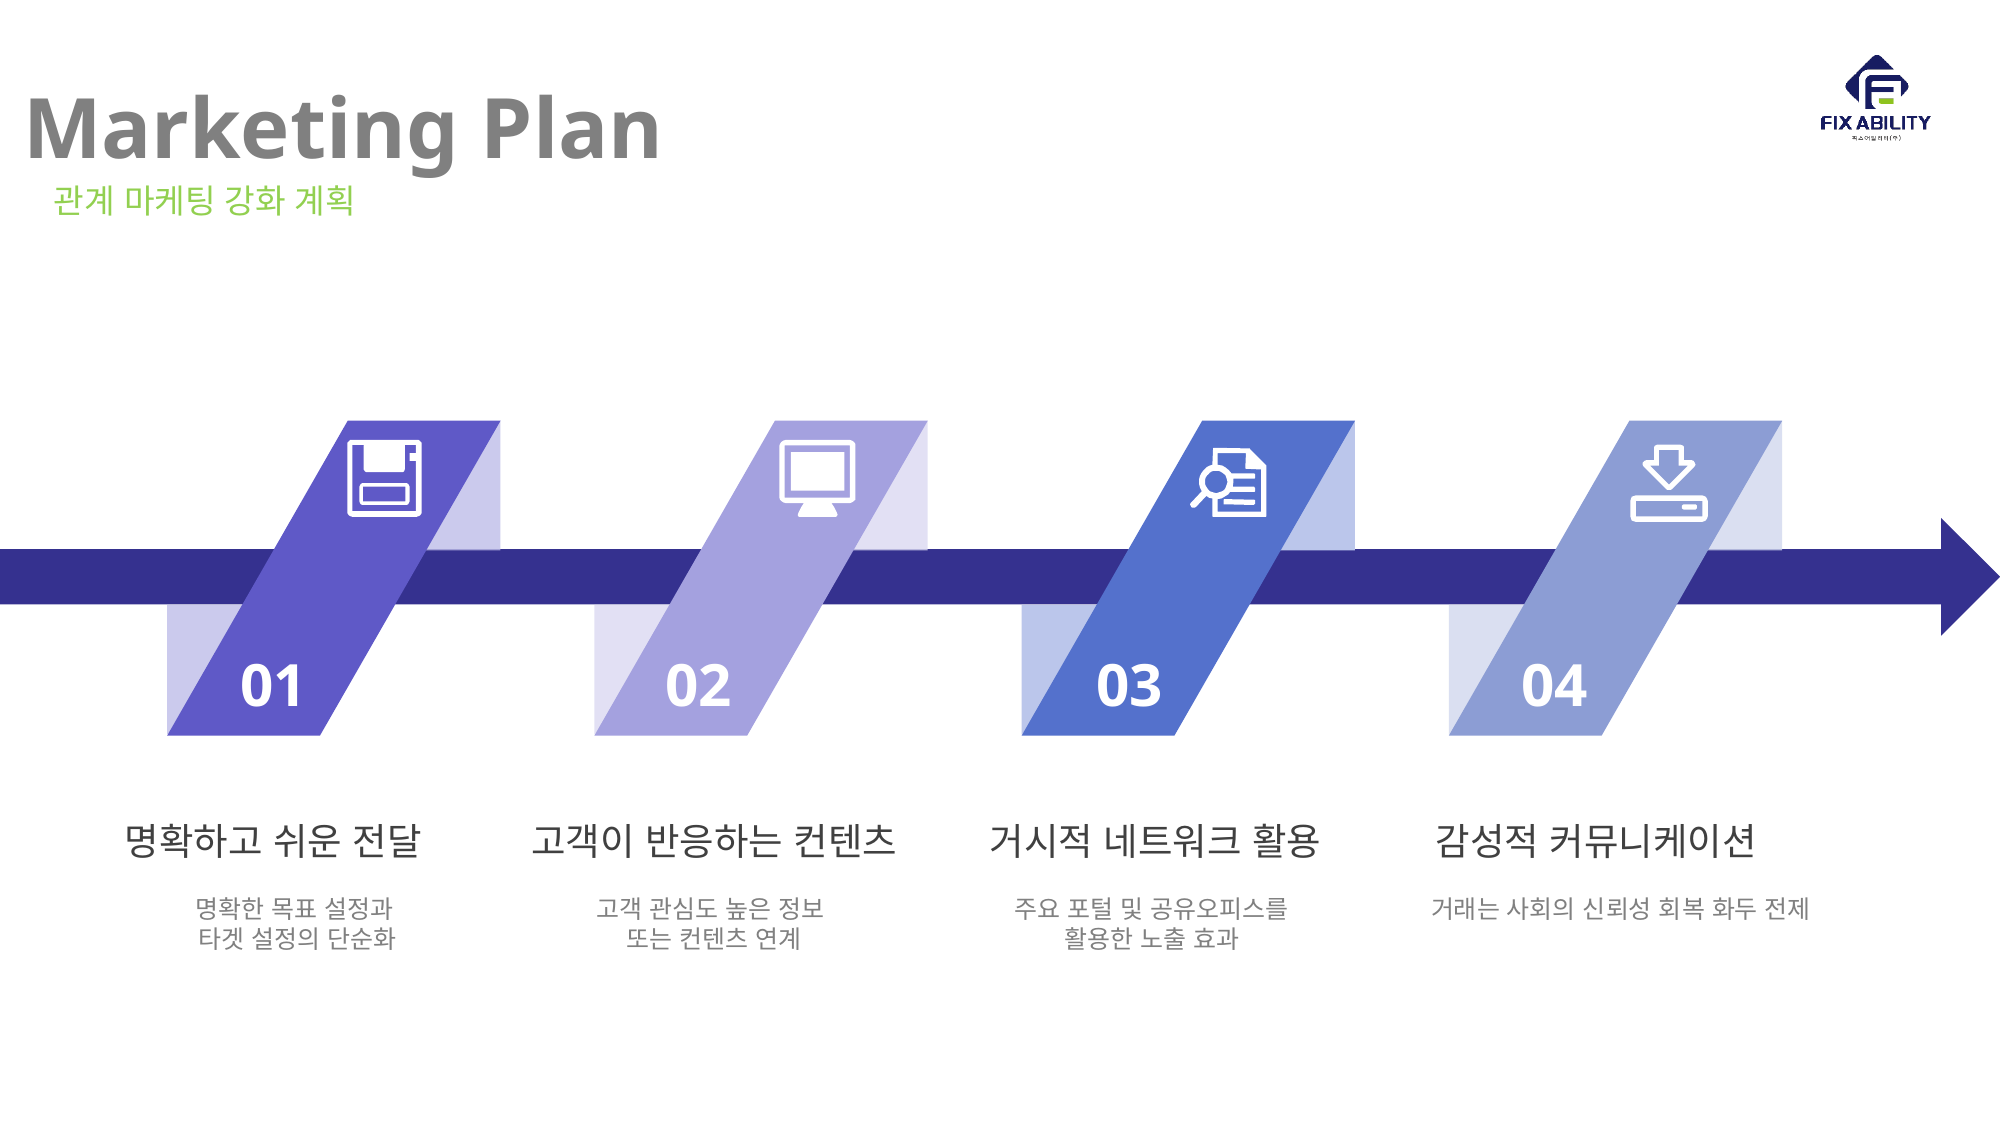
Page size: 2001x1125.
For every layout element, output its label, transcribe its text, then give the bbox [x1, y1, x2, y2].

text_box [1342, 810, 1851, 933]
text_box [0, 546, 161, 607]
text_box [1448, 420, 1783, 736]
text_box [166, 420, 501, 736]
text_box [1360, 546, 1443, 607]
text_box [1021, 420, 1356, 736]
text_box Marketing Plan [0, 50, 1211, 201]
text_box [460, 810, 899, 963]
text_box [901, 810, 1410, 963]
text_box [934, 546, 1016, 607]
picture [1821, 54, 1931, 141]
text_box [19, 810, 458, 963]
text_box 관계 마케팅 강화 계획 [19, 172, 391, 235]
text_box [505, 546, 589, 607]
text_box [1788, 515, 2000, 638]
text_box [594, 420, 928, 736]
